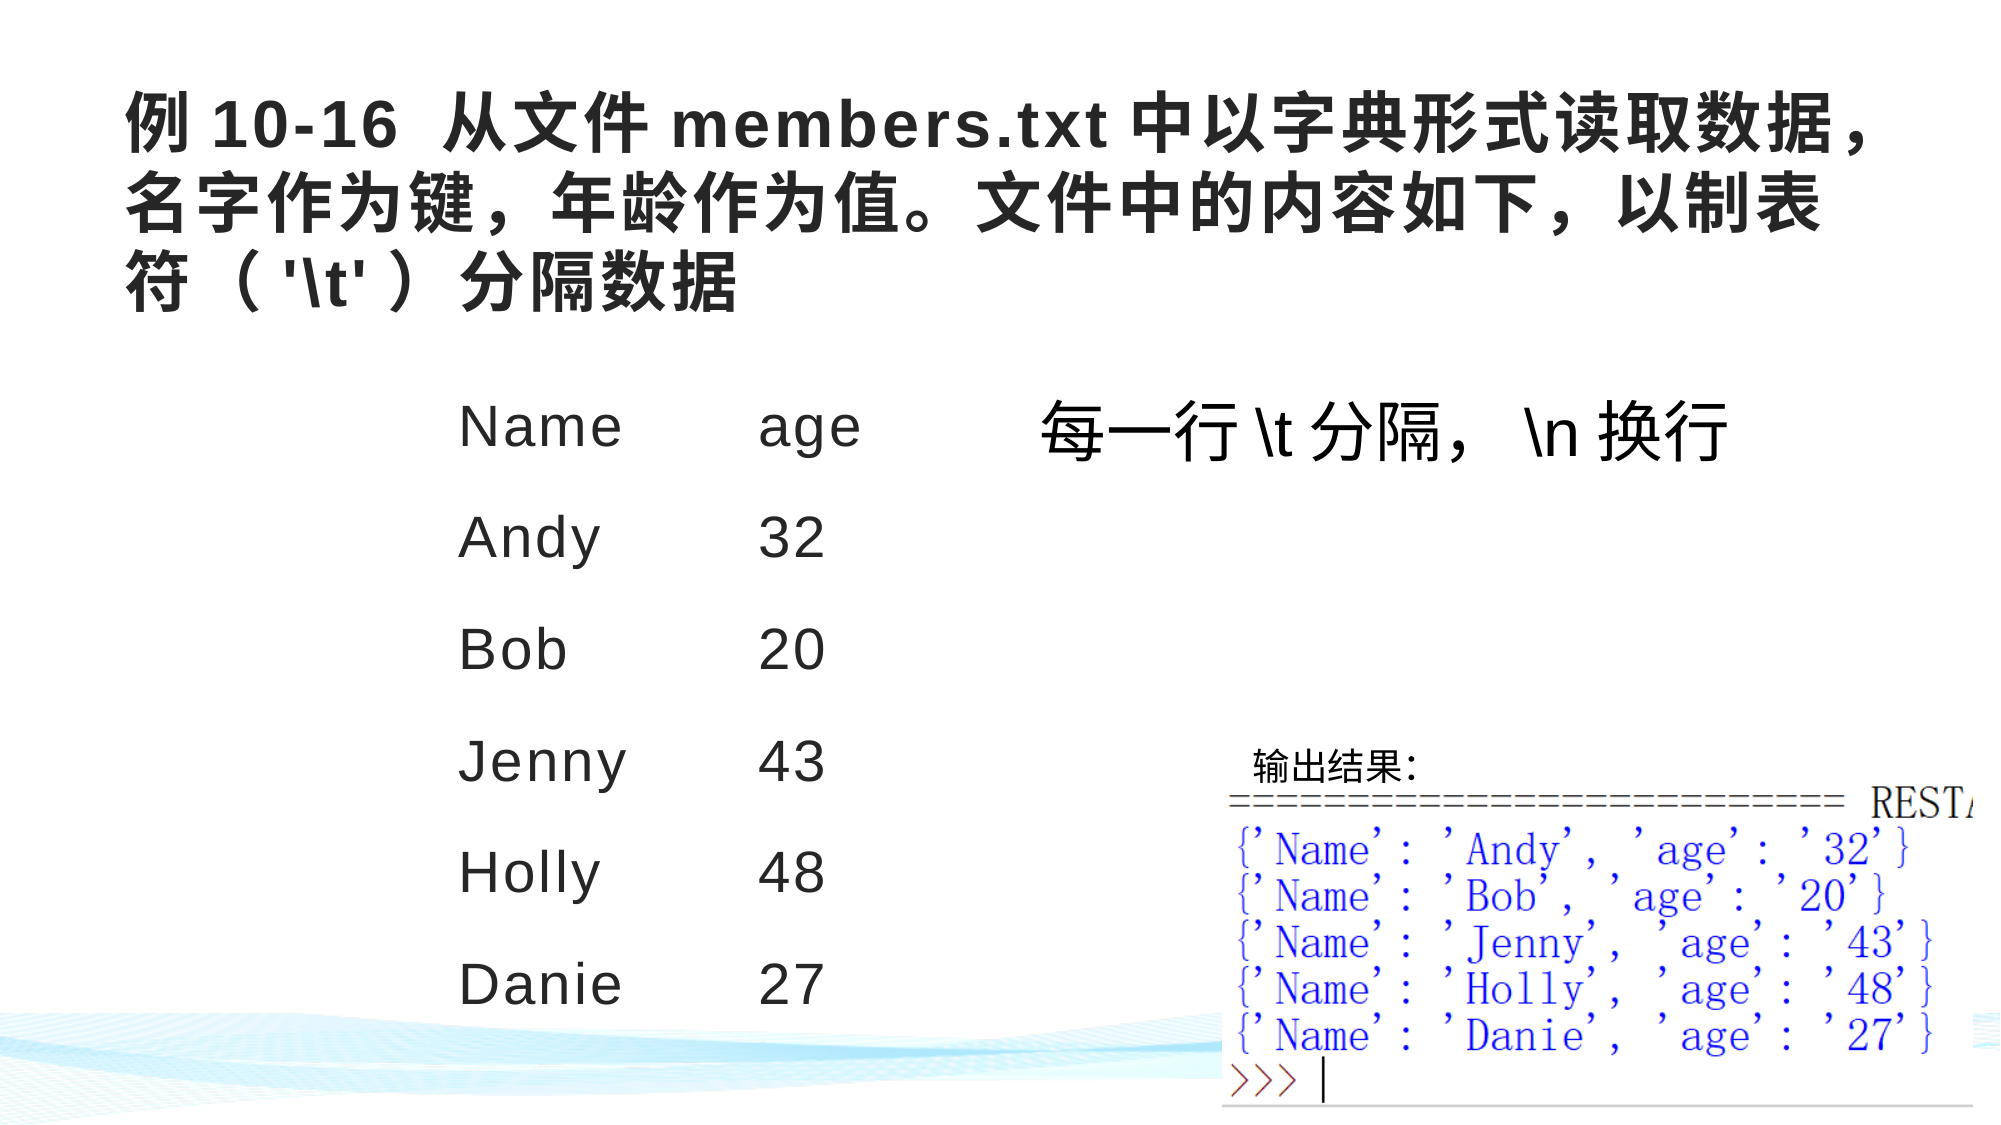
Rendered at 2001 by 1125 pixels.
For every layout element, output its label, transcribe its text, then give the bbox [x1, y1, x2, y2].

list Name age Andy 32 Bob 20 Jenny 43 Holly 48 Danie 27 [443, 359, 1470, 1041]
text_box 输出结果： [1238, 735, 1456, 779]
title 例10-16 从文件members.txt中以字典形式读取数据，名字作为键，年龄作为值。文件中的内容如下，以制表符（'\t'）分隔数据 [109, 72, 1891, 338]
picture [0, 779, 2000, 1125]
text_box 每一行\t分隔，\n换行 [1024, 382, 1745, 477]
